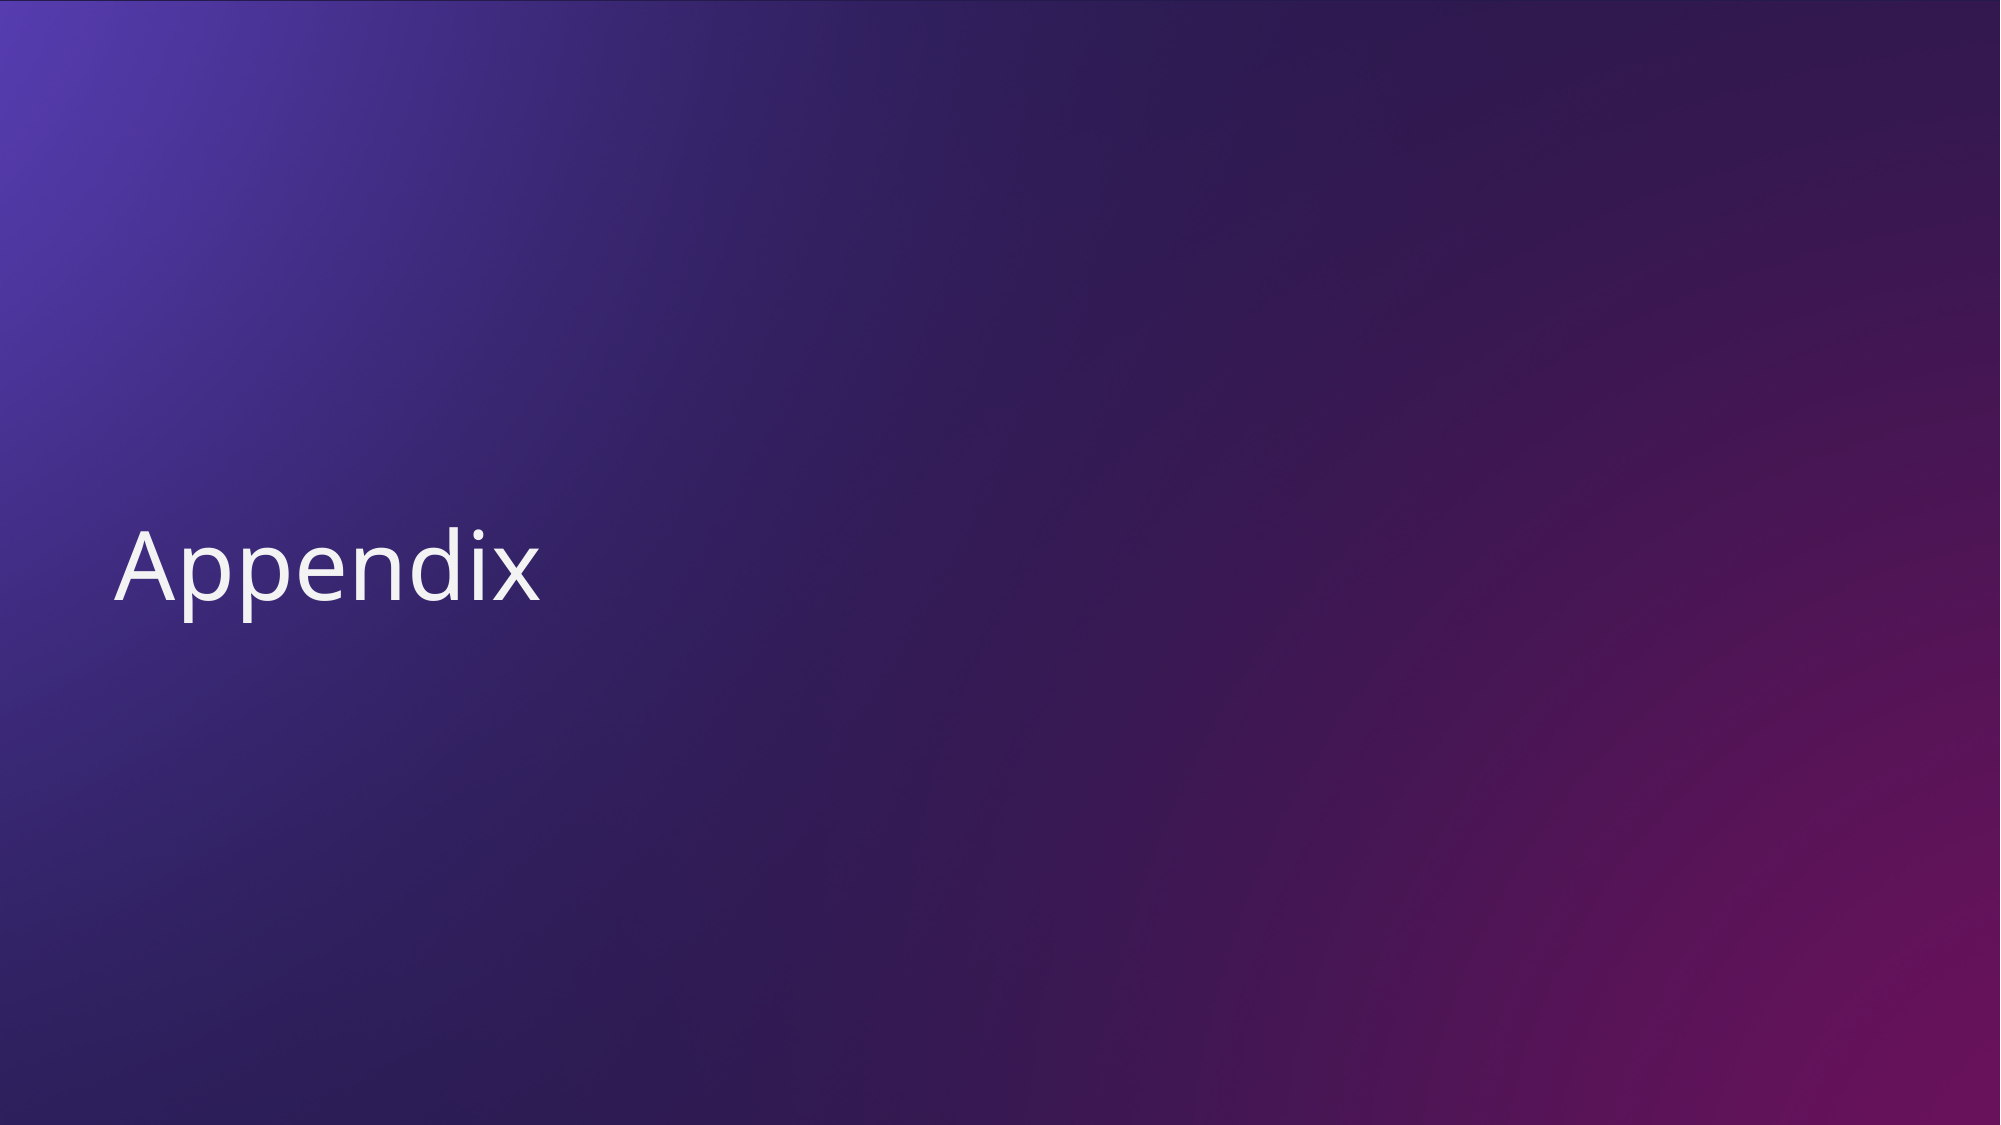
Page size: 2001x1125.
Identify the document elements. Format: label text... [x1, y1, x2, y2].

title Appendix [99, 99, 1184, 1025]
picture [0, 1, 2000, 1125]
